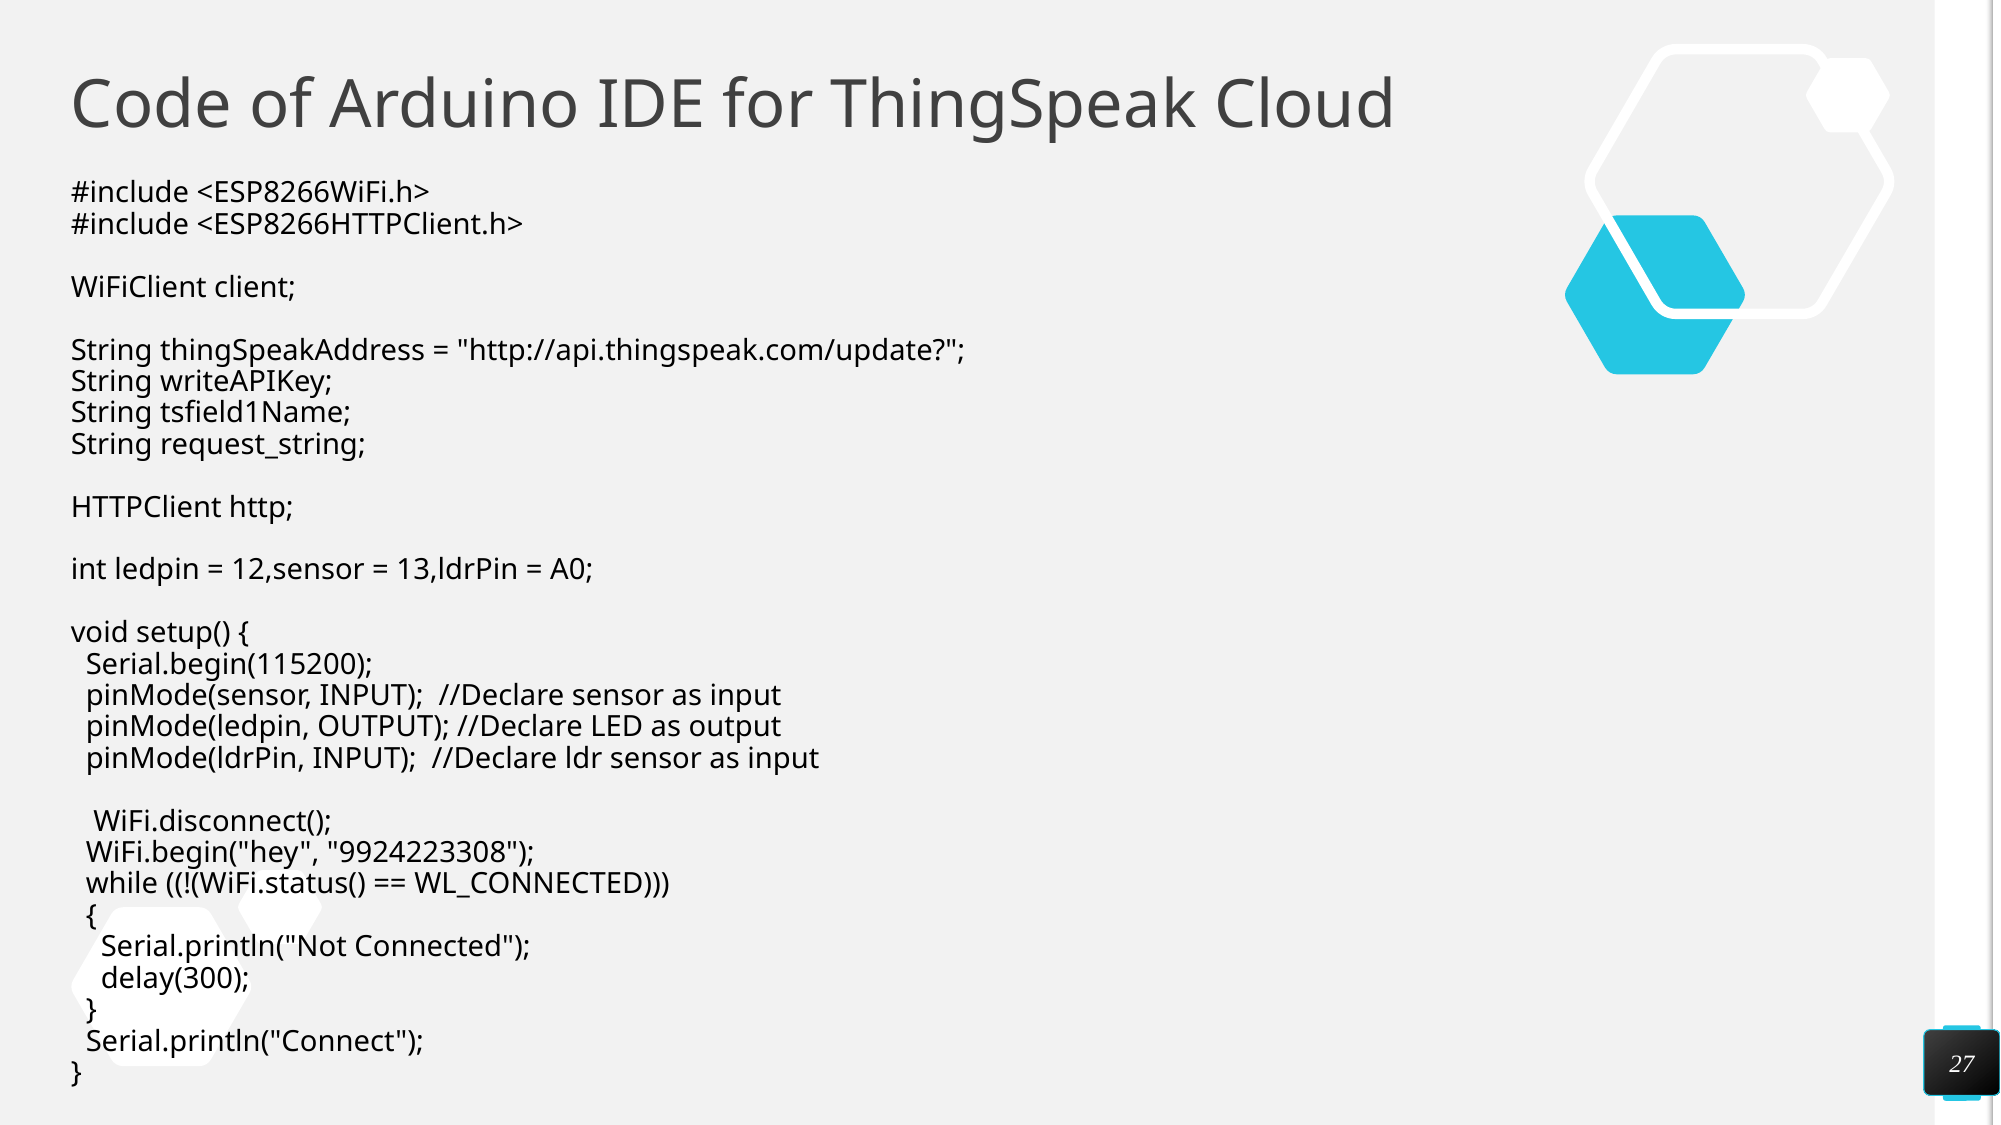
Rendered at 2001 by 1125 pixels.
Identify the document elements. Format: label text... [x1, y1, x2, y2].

title Code of Arduino IDE for ThingSpeak Cloud [70, 70, 1930, 142]
text_box #include <ESP8266WiFi.h> #include <ESP8266HTTPClient.h> WiFiClient client; String thingSpeakAddress = "http://api.thingspeak.com/update?"; String writeAPIKey; String tsfield1Name; String request_string; HTTPClient http; int ledpin = 12,sensor = 13,ldrPin = A0; void setup() { Serial.begin(115200); pinMode(sensor, INPUT); //Declare sensor as input pinMode(ledpin, OUTPUT); //Declare LED as output pinMode(ldrPin, INPUT); //Declare ldr sensor as input WiFi.disconnect(); WiFi.begin("hey", "9924223308"); while ((!(WiFi.status() == WL_CONNECTED))) { Serial.println("Not Connected"); delay(300); } Serial.println("Connect"); } [70, 141, 1743, 1125]
slide_number 27 [1923, 1029, 2000, 1096]
